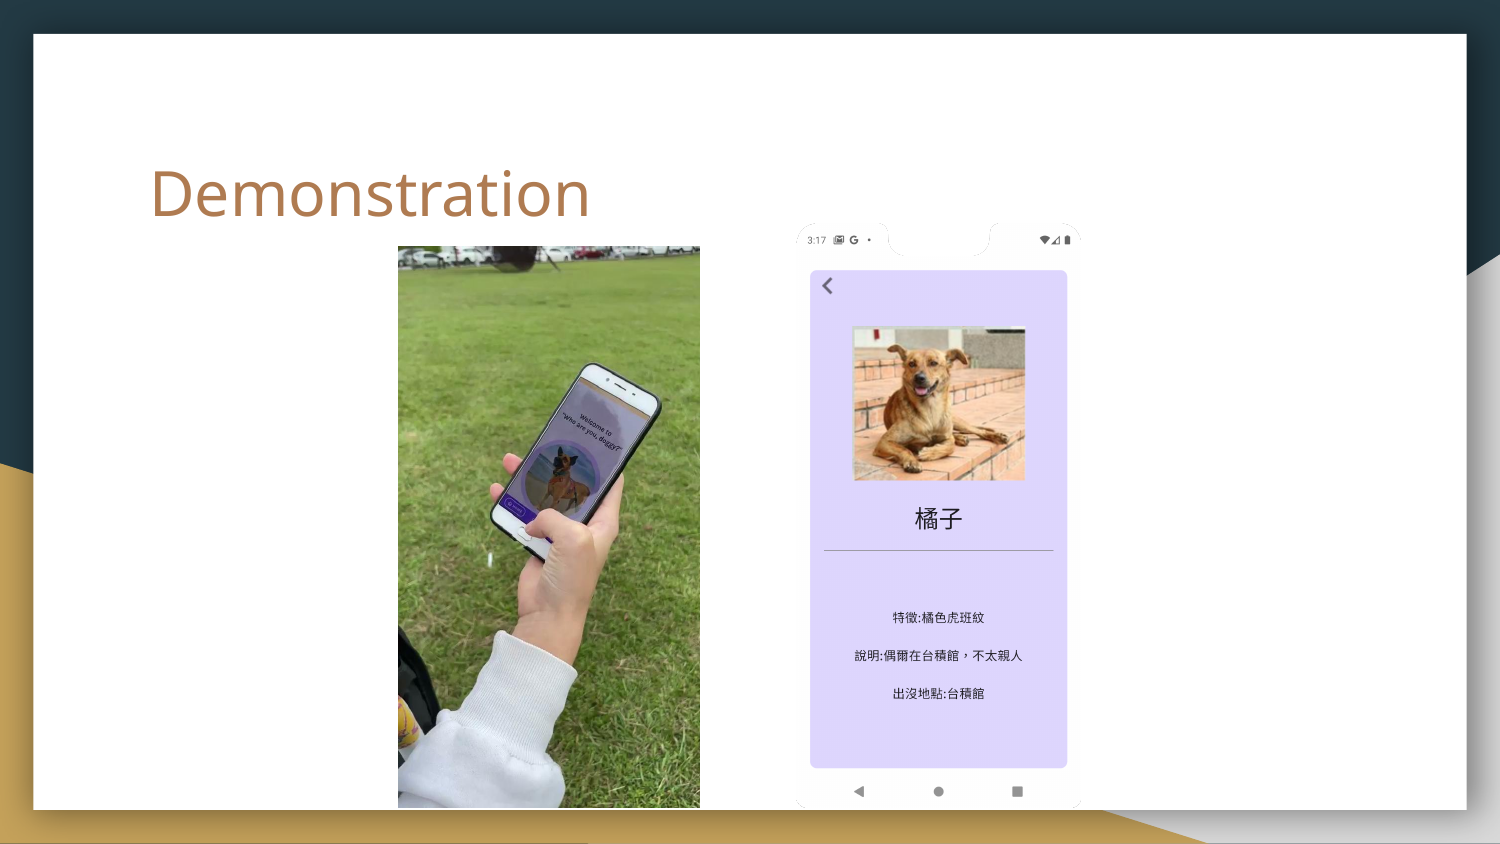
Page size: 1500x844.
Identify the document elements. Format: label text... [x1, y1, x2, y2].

title Demonstration [134, 138, 1366, 296]
picture [795, 222, 1081, 809]
picture [397, 246, 700, 808]
